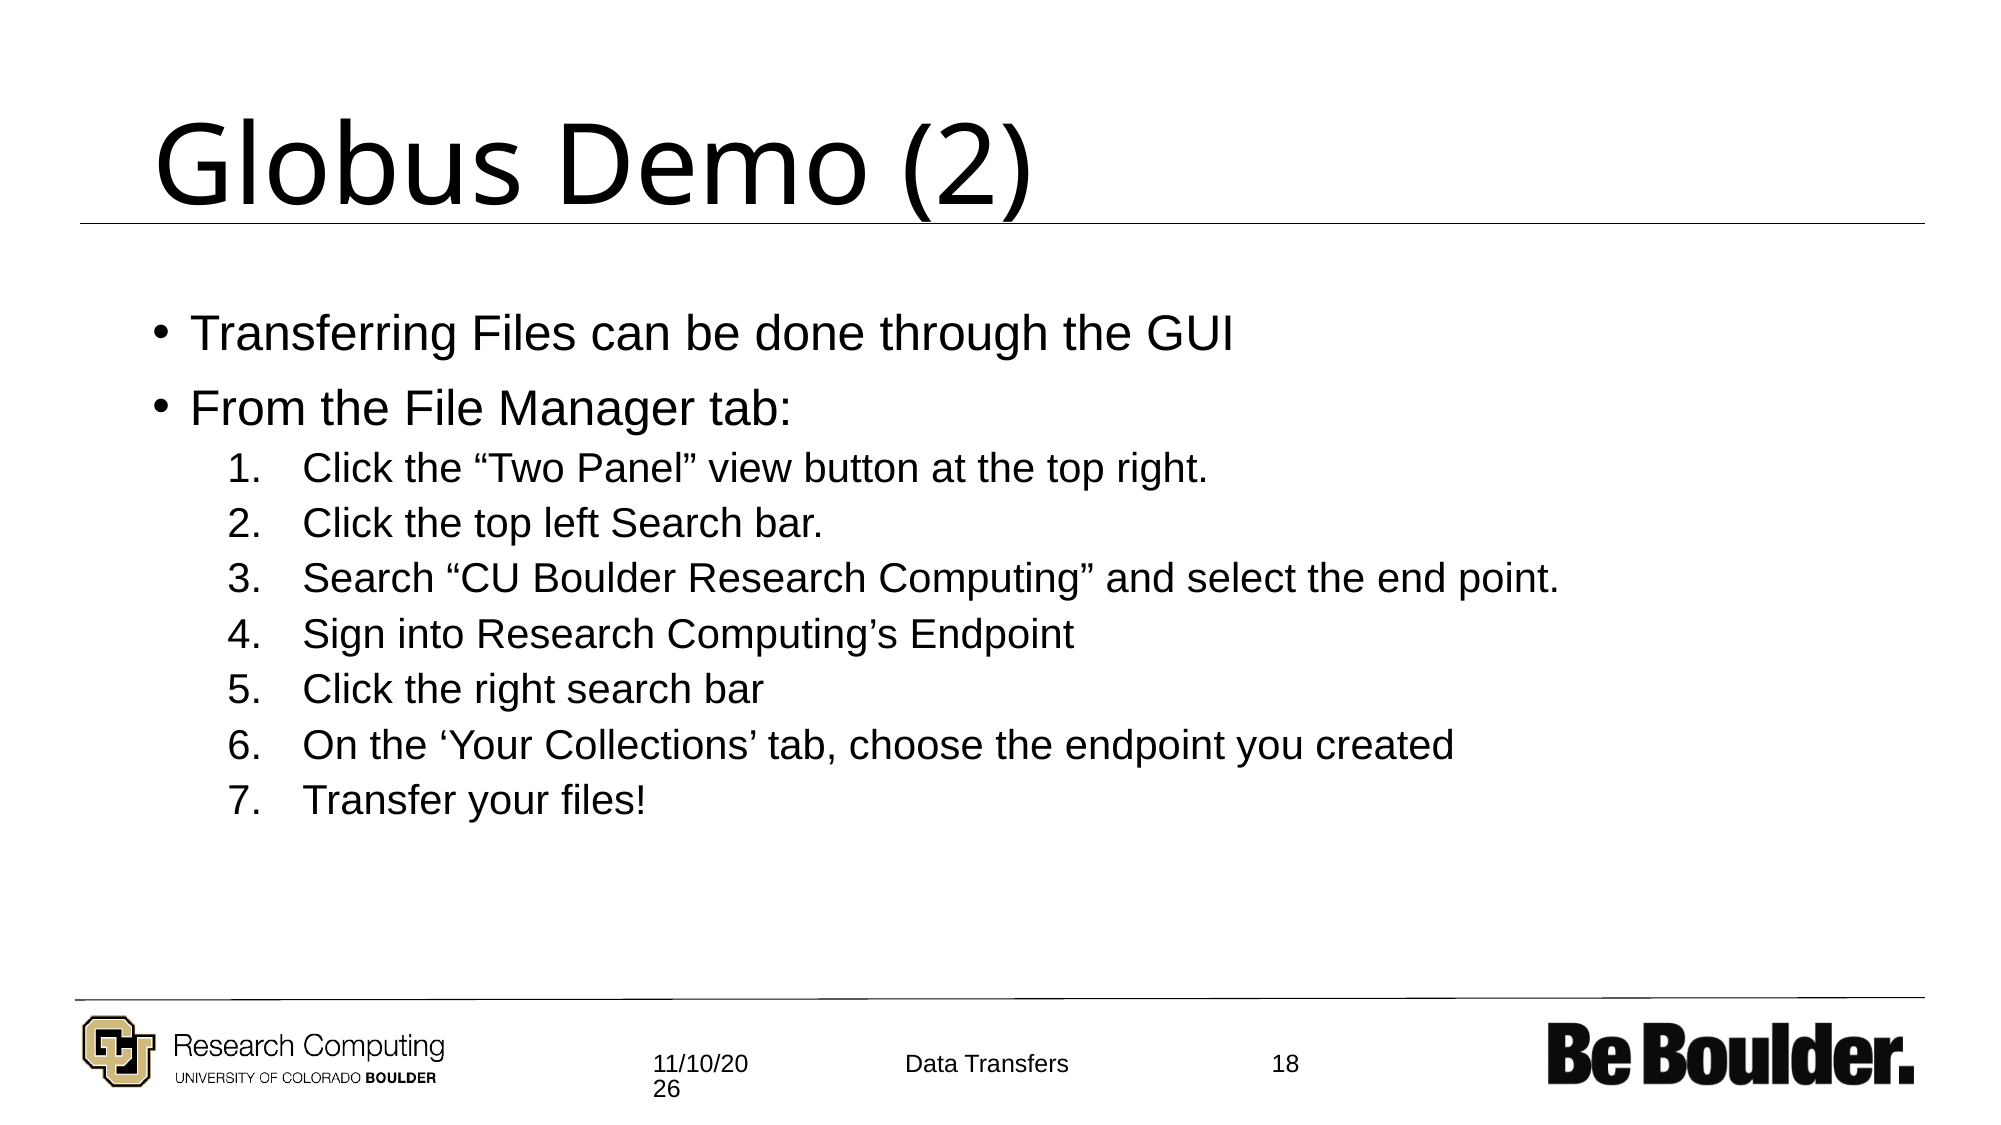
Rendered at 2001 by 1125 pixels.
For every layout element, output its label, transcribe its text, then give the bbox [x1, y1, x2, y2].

picture [1524, 1015, 1938, 1088]
picture [81, 1015, 444, 1088]
footer Data Transfers [772, 1032, 1202, 1093]
list Transferring Files can be done through the GUI From the File Manager tab: Click the “Two Panel” view button at the top right. Click the top left Search bar. Search “CU Boulder Research Computing” and select the end point. Sign into Research Computing’s Endpoint Click the right search bar On the ‘Your Collections’ tab, choose the endpoint you created Transfer your files! [137, 299, 1863, 983]
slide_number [637, 1032, 772, 1093]
slide_number 18 [1202, 1032, 1315, 1093]
title Globus Demo (2) [137, 59, 1863, 278]
